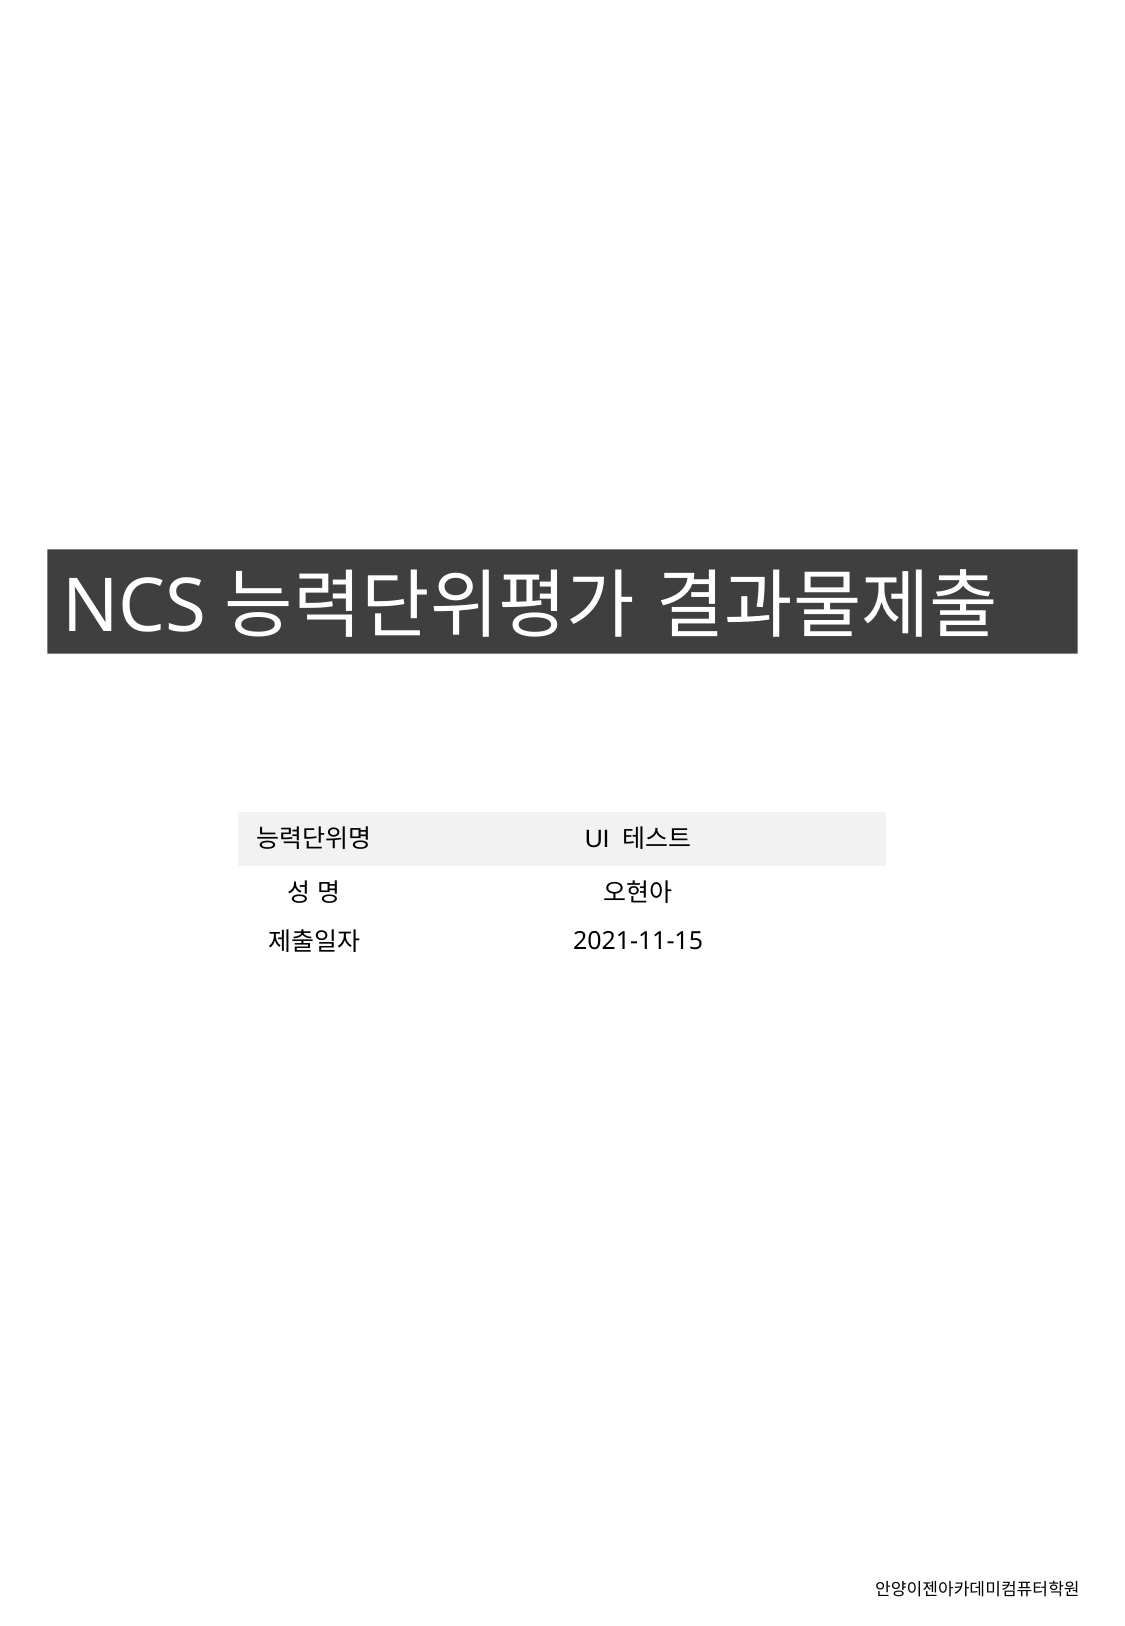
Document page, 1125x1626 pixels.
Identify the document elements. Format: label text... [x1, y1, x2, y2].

table_cell 2021-11-15 [390, 915, 886, 965]
text_box NCS능력단위평가 결과물제출 [47, 549, 1078, 654]
text_box 안양이젠아카데미컴퓨터학원 [860, 1570, 1113, 1607]
table_cell 오현아 [390, 866, 886, 915]
table_header UI 테스트 [390, 812, 886, 866]
table_cell 성 명 [238, 866, 390, 915]
table_header 능력단위명 [238, 812, 390, 866]
table_cell 제출일자 [238, 915, 390, 965]
